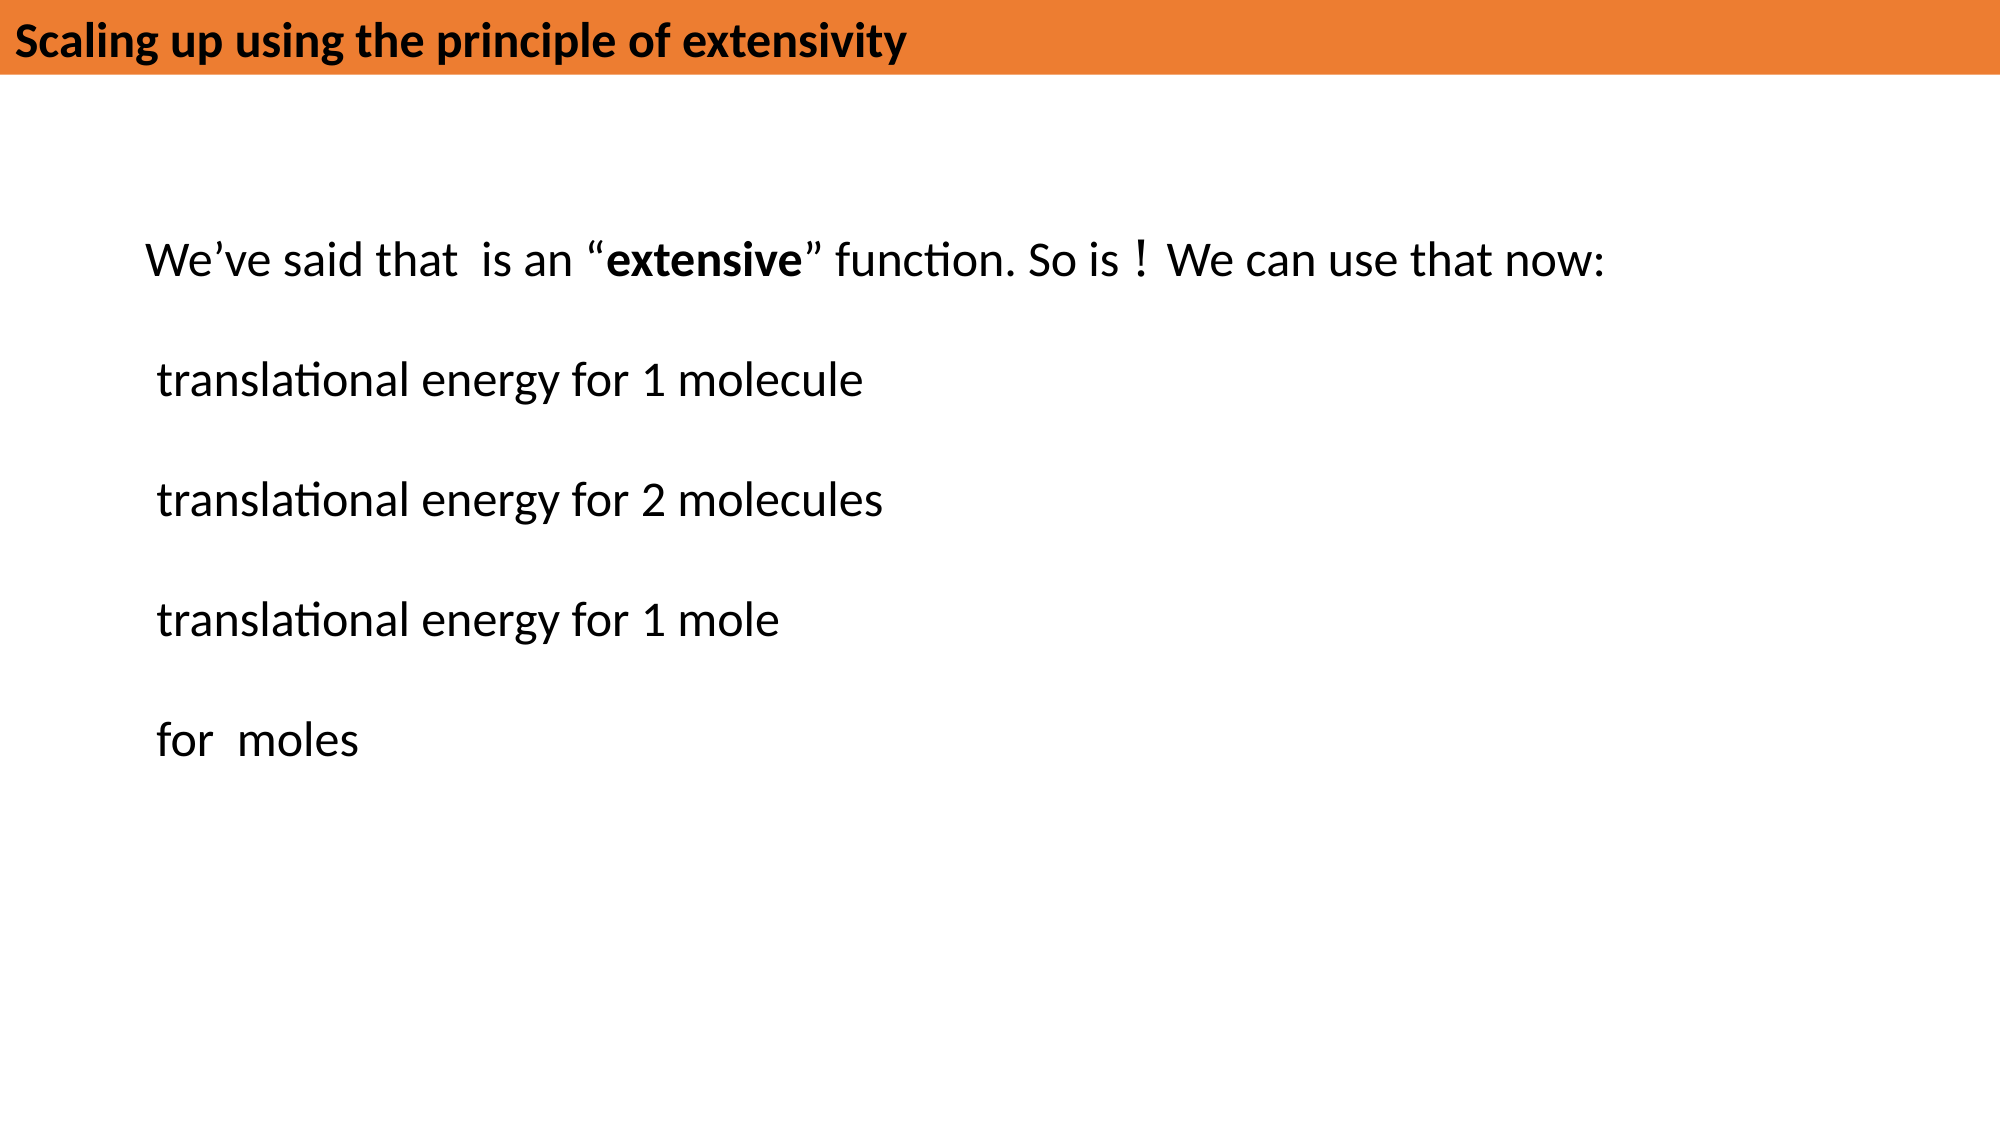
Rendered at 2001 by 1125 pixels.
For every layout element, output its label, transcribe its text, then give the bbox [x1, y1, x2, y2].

text_box Scaling up using the principle of extensivity [0, 0, 2000, 75]
